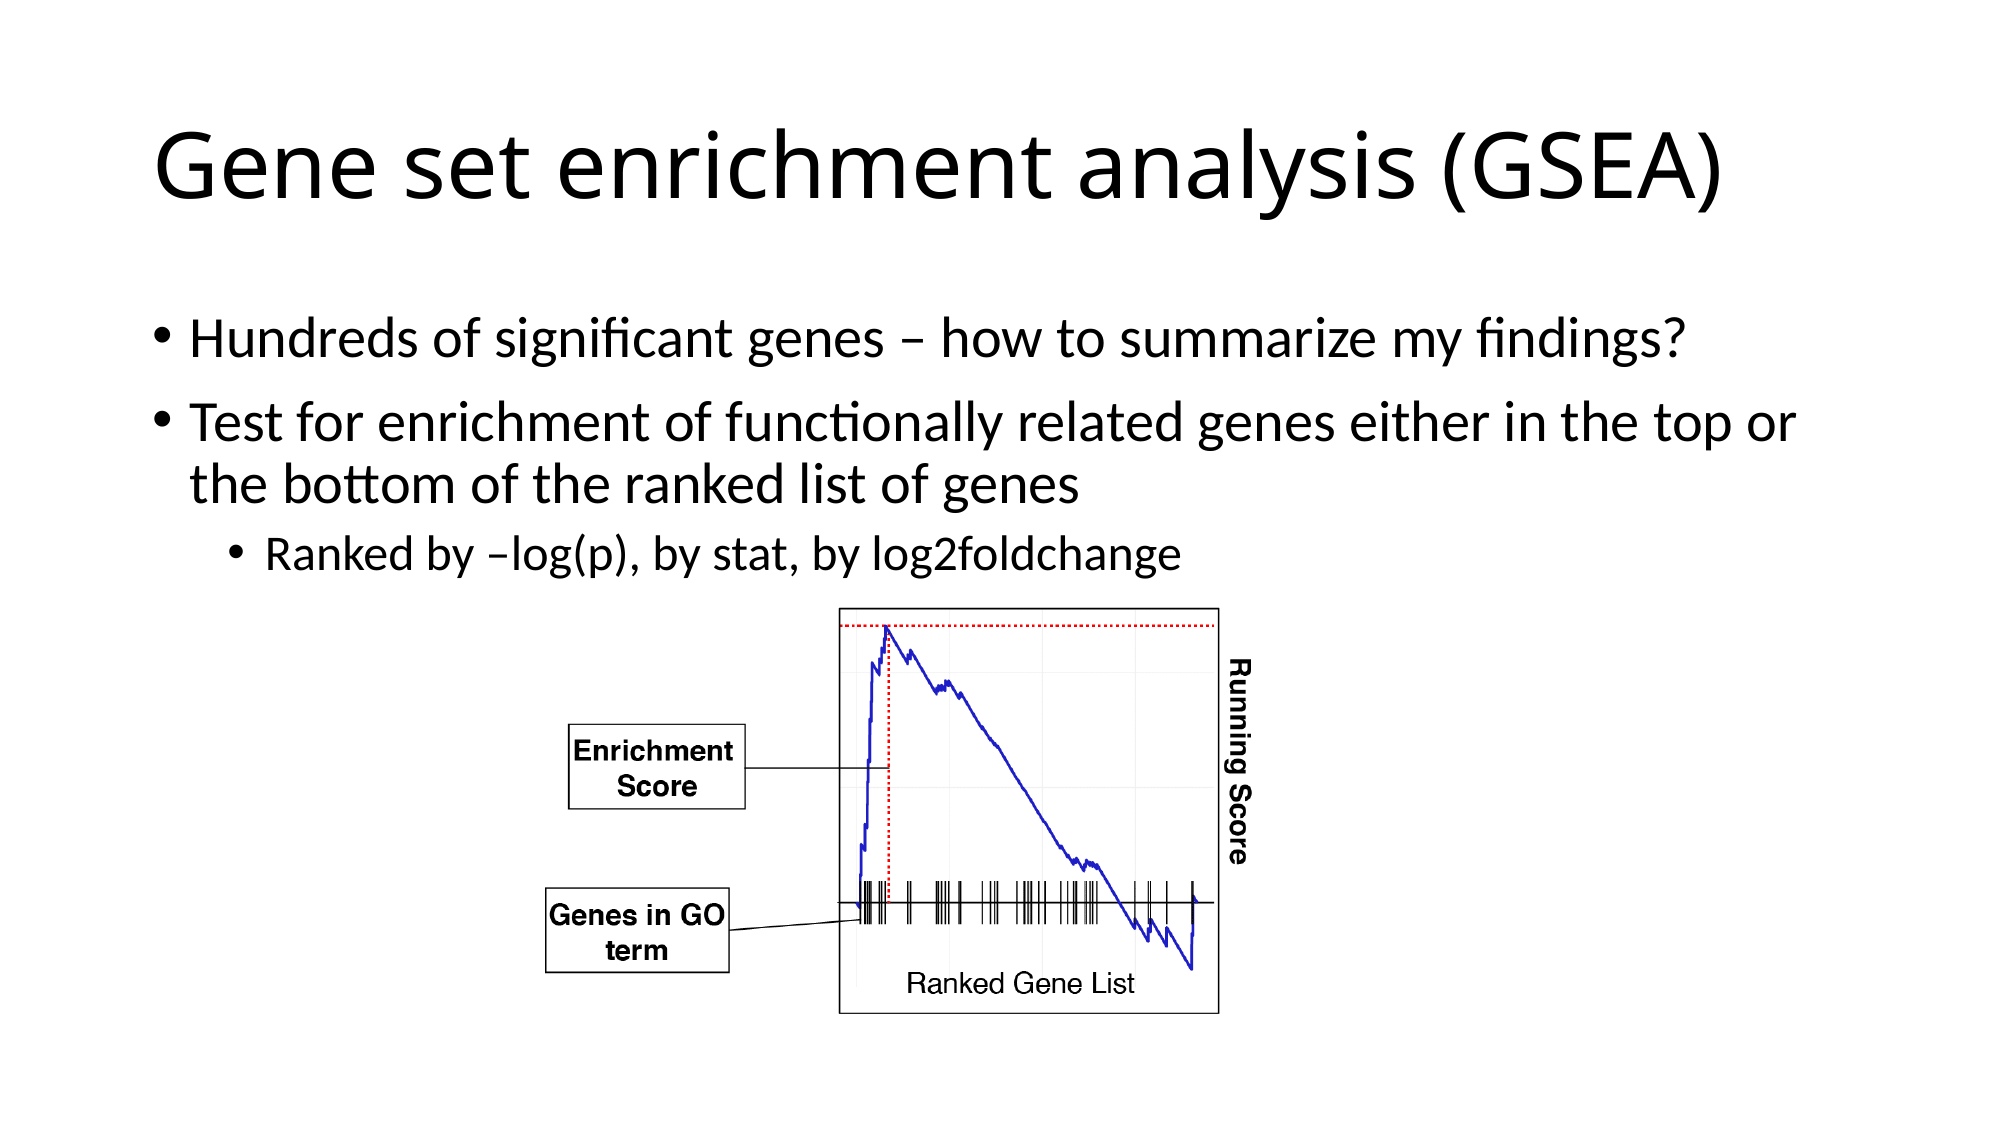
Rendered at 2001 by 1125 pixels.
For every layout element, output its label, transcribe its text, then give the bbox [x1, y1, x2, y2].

title Gene set enrichment analysis (GSEA) [137, 59, 1863, 278]
list Hundreds of significant genes – how to summarize my findings? Test for enrichment of functionally related genes either in the top or the bottom of the ranked list of genes Ranked by –log(p), by stat, by log2foldchange [137, 299, 1863, 1014]
picture [544, 603, 1255, 1014]
